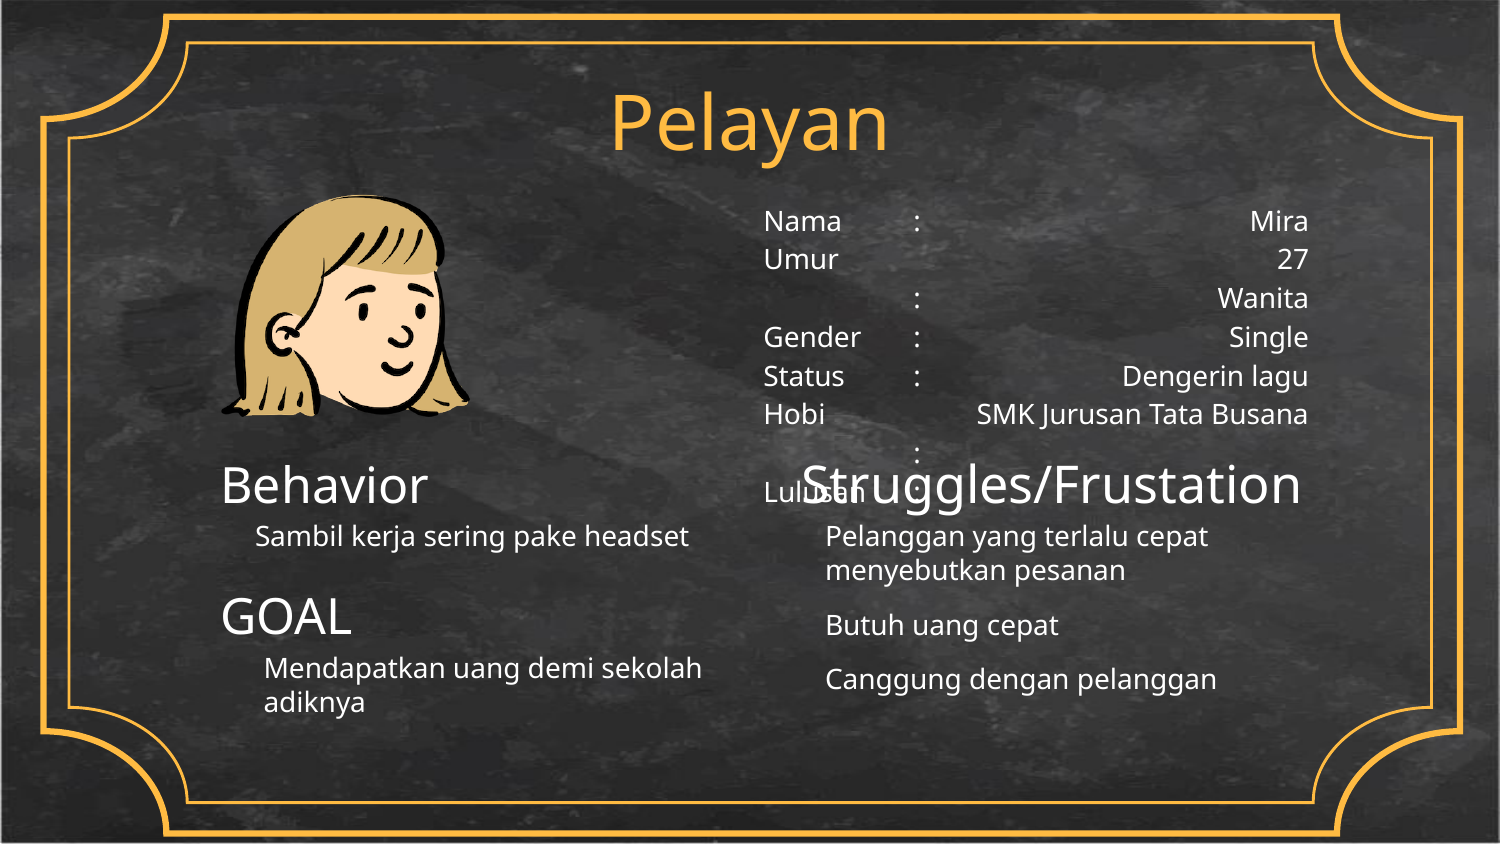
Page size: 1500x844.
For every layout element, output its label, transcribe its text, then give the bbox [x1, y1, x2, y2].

text_box Struggles/Frustation [786, 452, 1364, 514]
list Nama : Umur : Gender : Status : Hobi : Lulusan : [748, 182, 934, 437]
list Sambil kerja sering pake headset [240, 503, 762, 575]
text_box Pelanggan yang terlalu cepat menyebutkan pesanan Butuh uang cepat Canggung dengan pelanggan [810, 503, 1310, 711]
text_box GOAL [205, 583, 557, 645]
list Mendapatkan uang demi sekolah adiknya [248, 635, 770, 739]
list Mira 27 Wanita Single Dengerin lagu SMK Jurusan Tata Busana [934, 182, 1325, 453]
text_box Behavior [205, 452, 557, 514]
title Pelayan [118, 72, 1382, 167]
picture [0, 0, 1500, 844]
